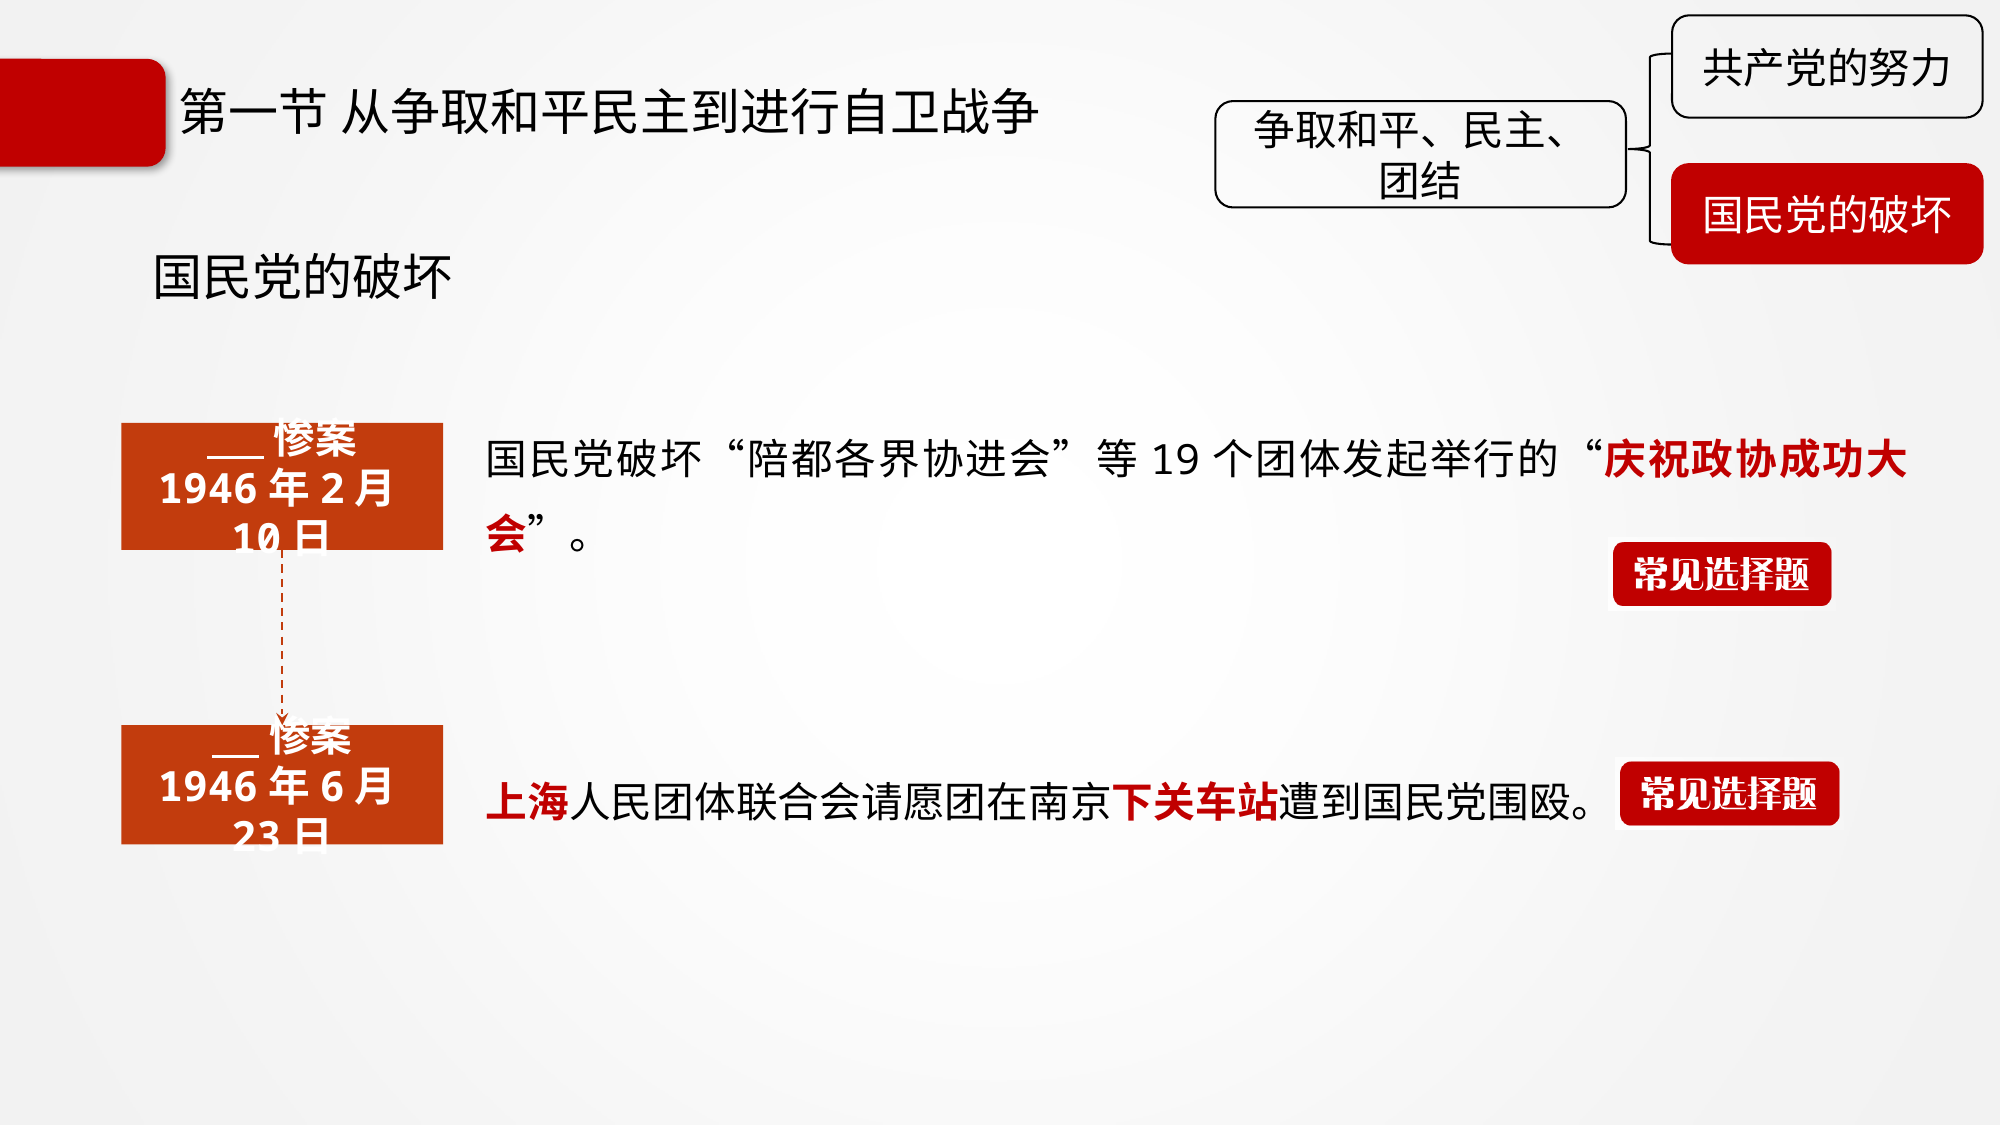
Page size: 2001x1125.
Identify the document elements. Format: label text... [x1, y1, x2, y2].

text_box 国民党破坏“陪都各界协进会”等19个团体发起举行的“庆祝政协成功大会”。 [470, 414, 1923, 551]
picture [0, 0, 2000, 1125]
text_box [1215, 15, 1983, 264]
text_box 惨案 1946年6月23日 [121, 724, 444, 845]
text_box 惨案 1946年2月10日 [121, 422, 444, 550]
title 第一节 从争取和平民主到进行自卫战争 [163, 69, 1215, 159]
list 国民党的破坏 [137, 207, 1863, 357]
text_box 上海人民团体联合会请愿团在南京下关车站遭到国民党围殴。 [470, 742, 1816, 845]
